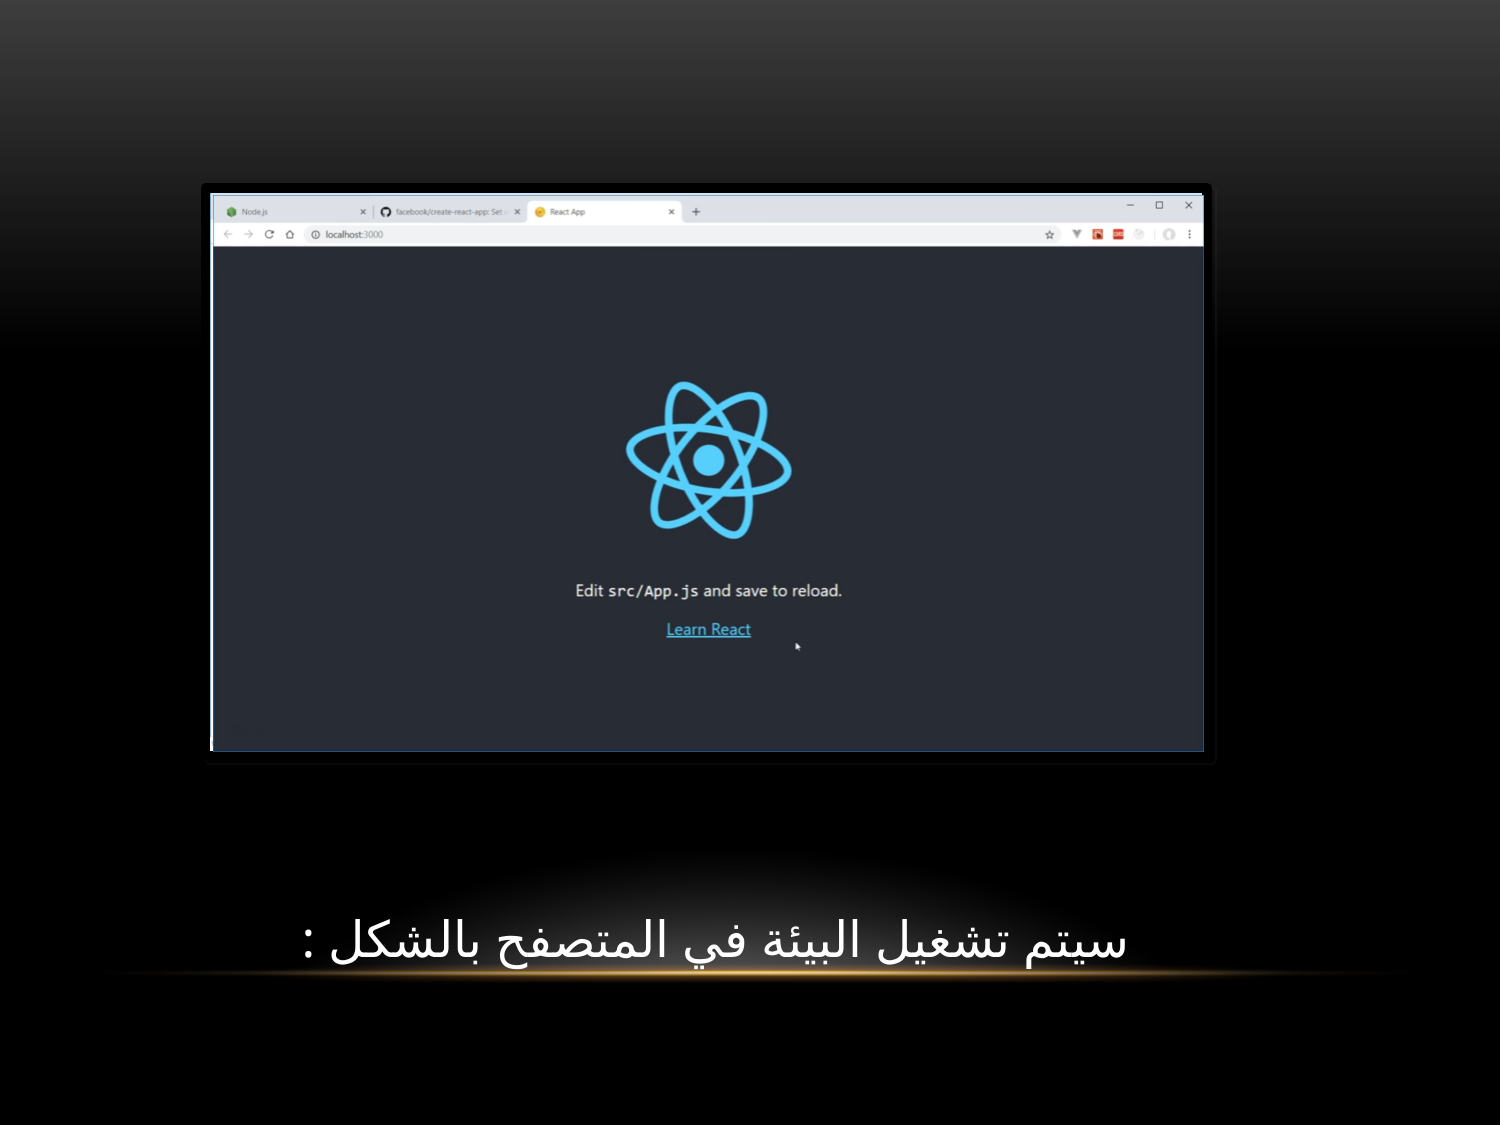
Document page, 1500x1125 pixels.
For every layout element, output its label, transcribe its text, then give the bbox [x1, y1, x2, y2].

picture [0, 0, 1500, 1125]
text_box سيتم تشغيل البيئة في المتصفح بالشكل : [152, 900, 1265, 1100]
